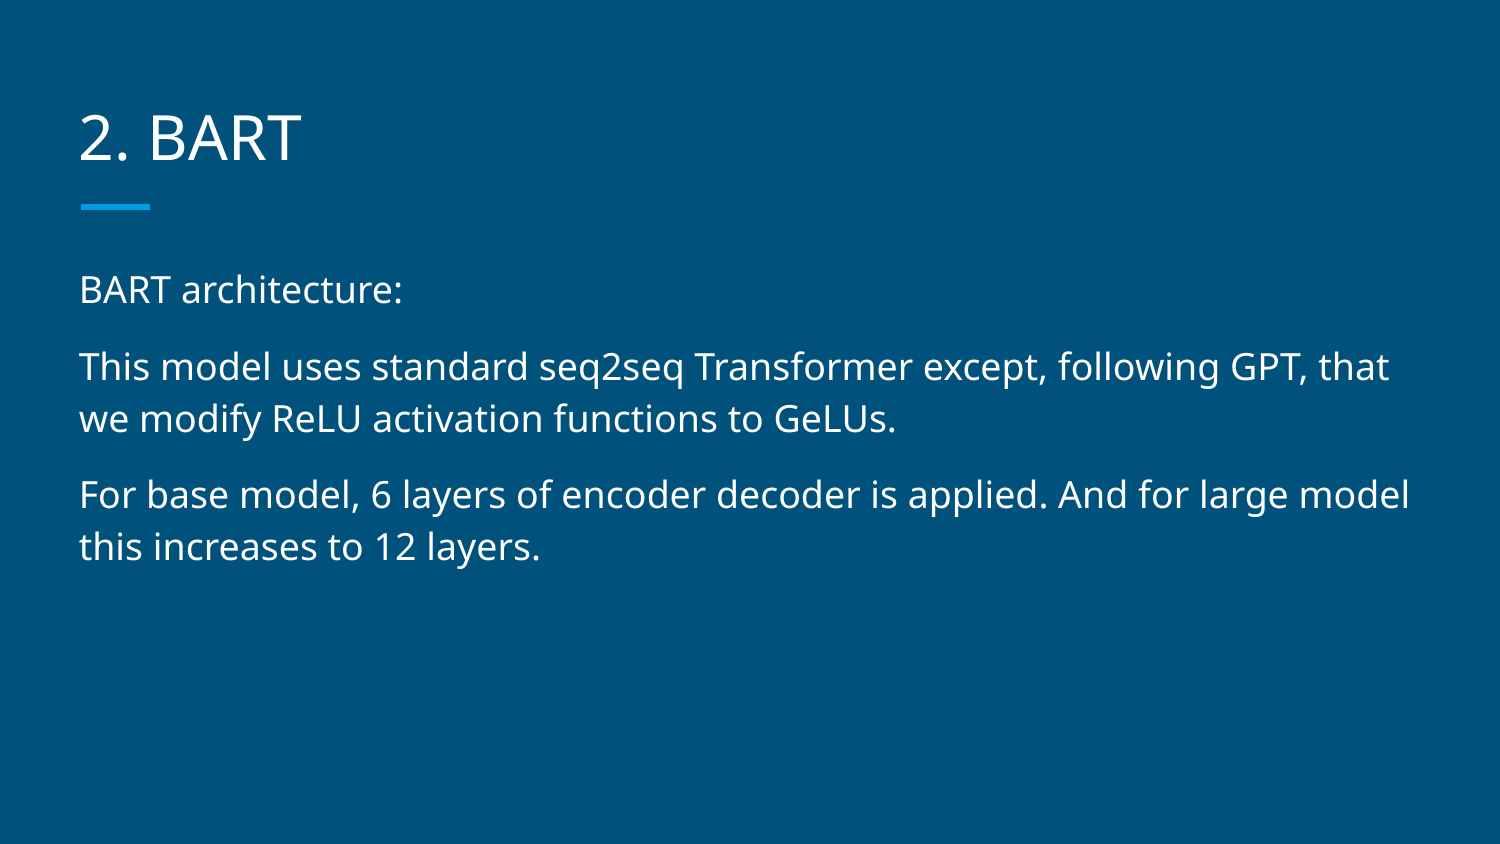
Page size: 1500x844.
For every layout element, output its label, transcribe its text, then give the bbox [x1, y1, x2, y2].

list BART architecture: This model uses standard seq2seq Transformer except, following GPT, that we modify ReLU activation functions to GeLUs. For base model, 6 layers of encoder decoder is applied. And for large model this increases to 12 layers. [63, 244, 1437, 750]
title 2. BART [63, 75, 1437, 188]
